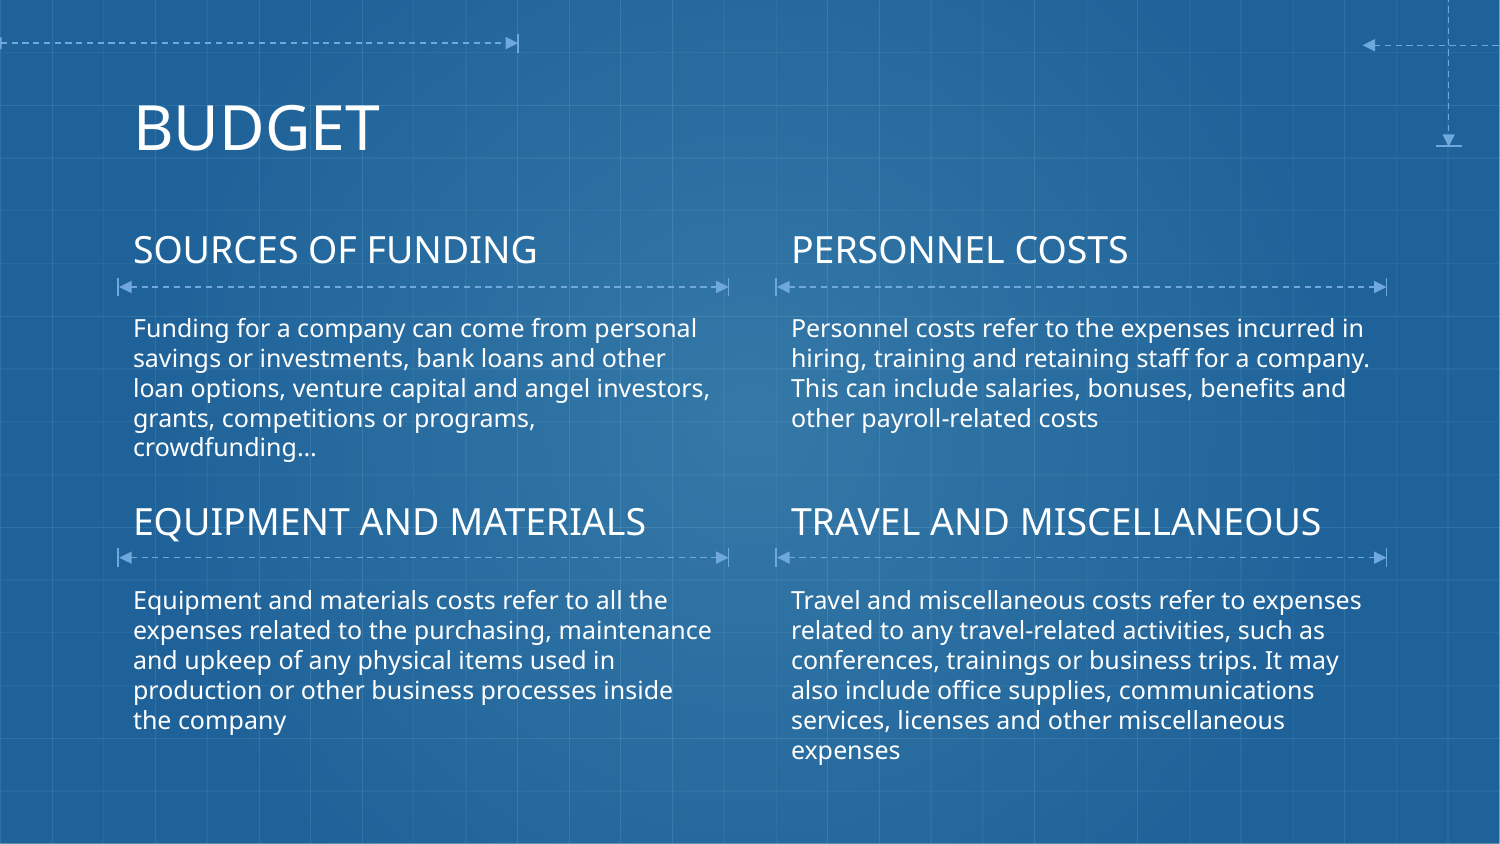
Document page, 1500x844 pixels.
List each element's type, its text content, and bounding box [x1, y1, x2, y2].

title BUDGET [118, 72, 1382, 167]
subtitle SOURCES OF FUNDING [118, 178, 729, 277]
subtitle Travel and miscellaneous costs refer to expenses related to any travel-related activities, such as conferences, trainings or business trips. It may also include office supplies, communications services, licenses and other miscellaneous expenses [775, 575, 1387, 735]
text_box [117, 548, 729, 568]
subtitle EQUIPMENT AND MATERIALS [118, 463, 729, 547]
subtitle Personnel costs refer to the expenses incurred in hiring, training and retaining staff for a company. This can include salaries, bonuses, benefits and other payroll-related costs [775, 303, 1387, 451]
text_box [775, 548, 1387, 568]
subtitle Funding for a company can come from personal savings or investments, bank loans and other loan options, venture capital and angel investors, grants, competitions or programs, crowdfunding… [118, 303, 729, 463]
subtitle TRAVEL AND MISCELLANEOUS [775, 451, 1387, 547]
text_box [117, 277, 729, 297]
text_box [775, 277, 1387, 297]
subtitle Equipment and materials costs refer to all the expenses related to the purchasing, maintenance and upkeep of any physical items used in production or other business processes inside the company [118, 575, 729, 735]
picture [0, 0, 1500, 844]
subtitle PERSONNEL COSTS [775, 178, 1387, 277]
